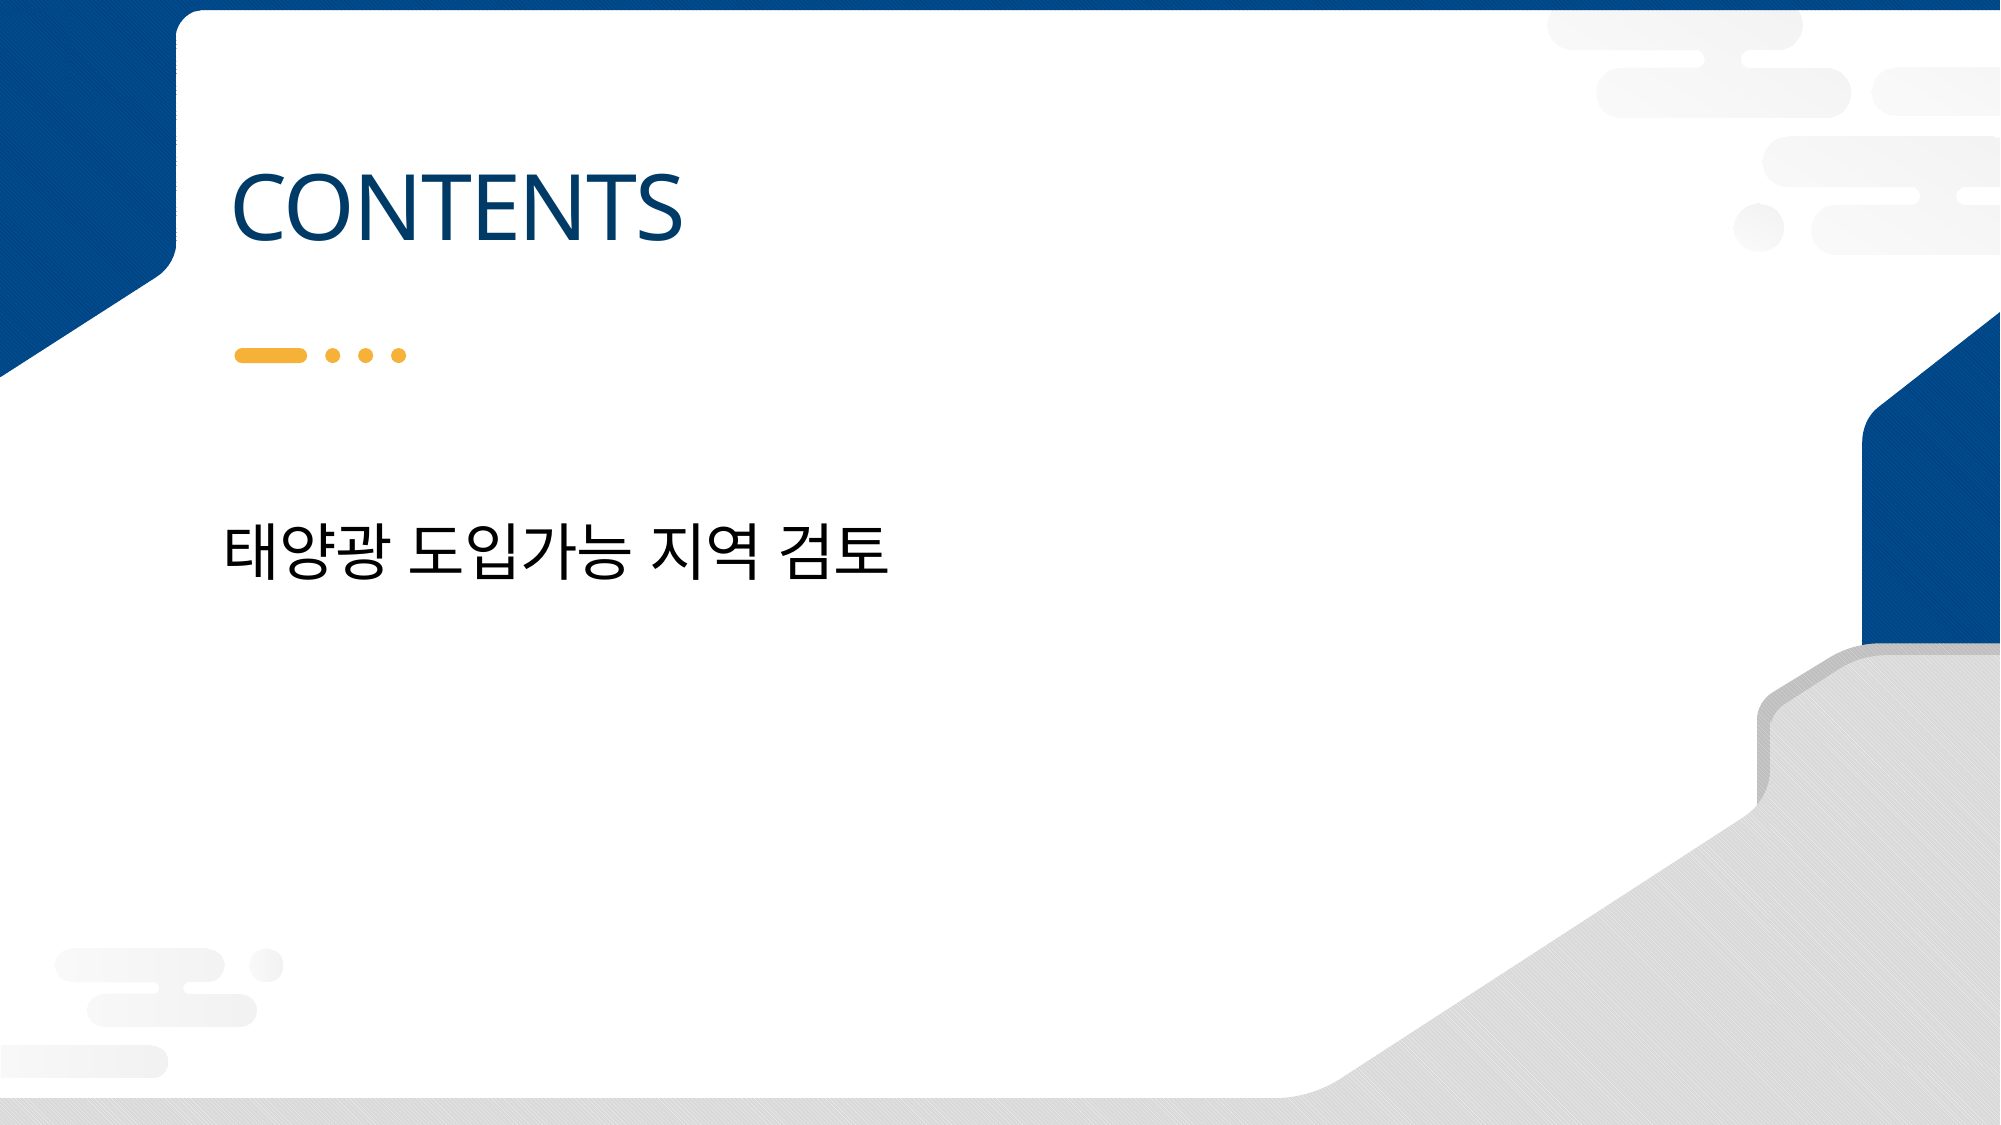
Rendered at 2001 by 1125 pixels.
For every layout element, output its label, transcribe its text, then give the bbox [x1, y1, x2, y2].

text_box 태양광 도입가능 지역 검토 [222, 513, 1596, 589]
